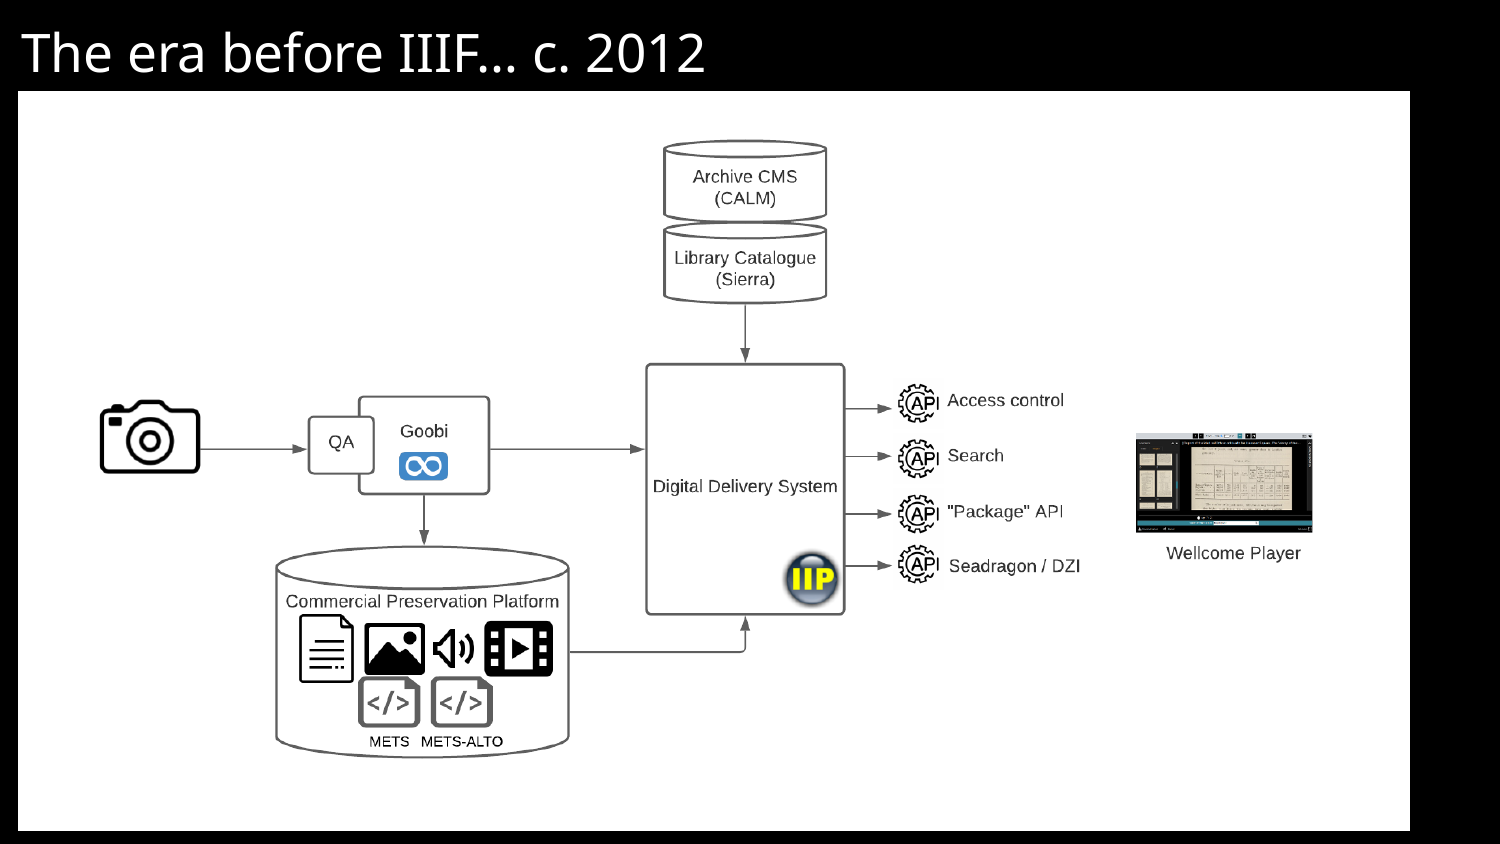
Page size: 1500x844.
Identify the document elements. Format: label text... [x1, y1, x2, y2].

title The era before IIIF… c. 2012 [6, 4, 1404, 99]
picture [17, 90, 1411, 831]
